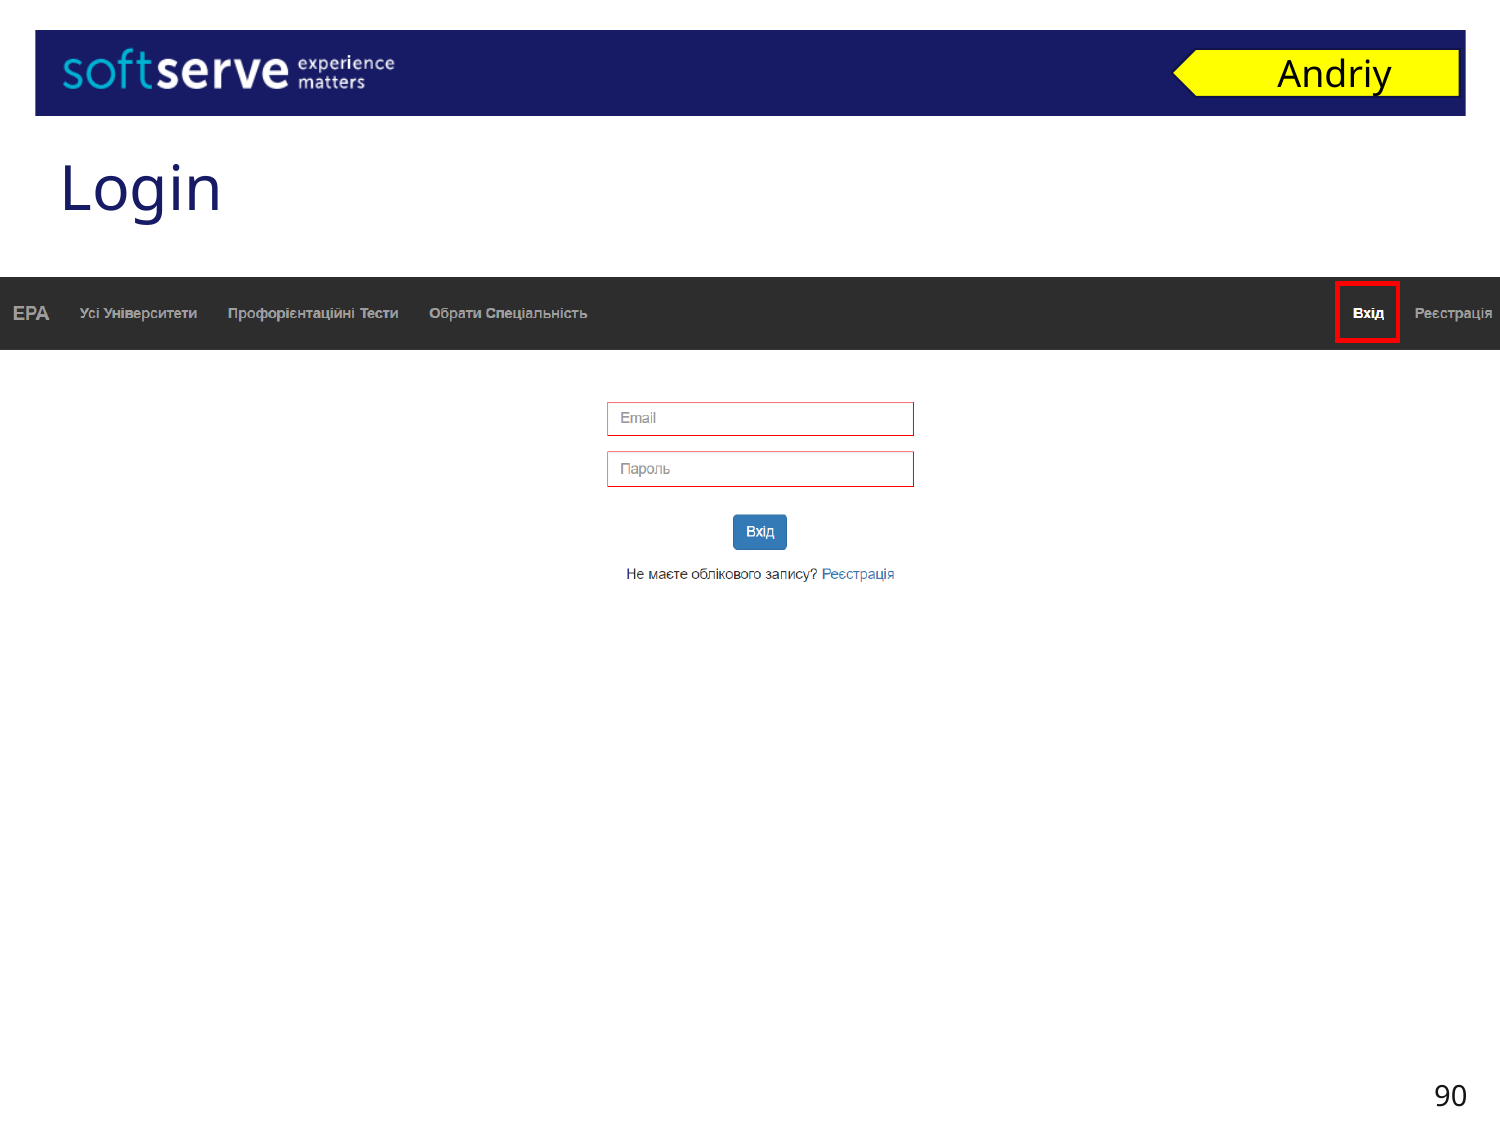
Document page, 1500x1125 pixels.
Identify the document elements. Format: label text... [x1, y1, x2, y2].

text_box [1171, 42, 1460, 103]
slide_number 90 [1419, 1070, 1500, 1125]
subtitle Login [44, 148, 1255, 224]
picture [0, 277, 1500, 640]
